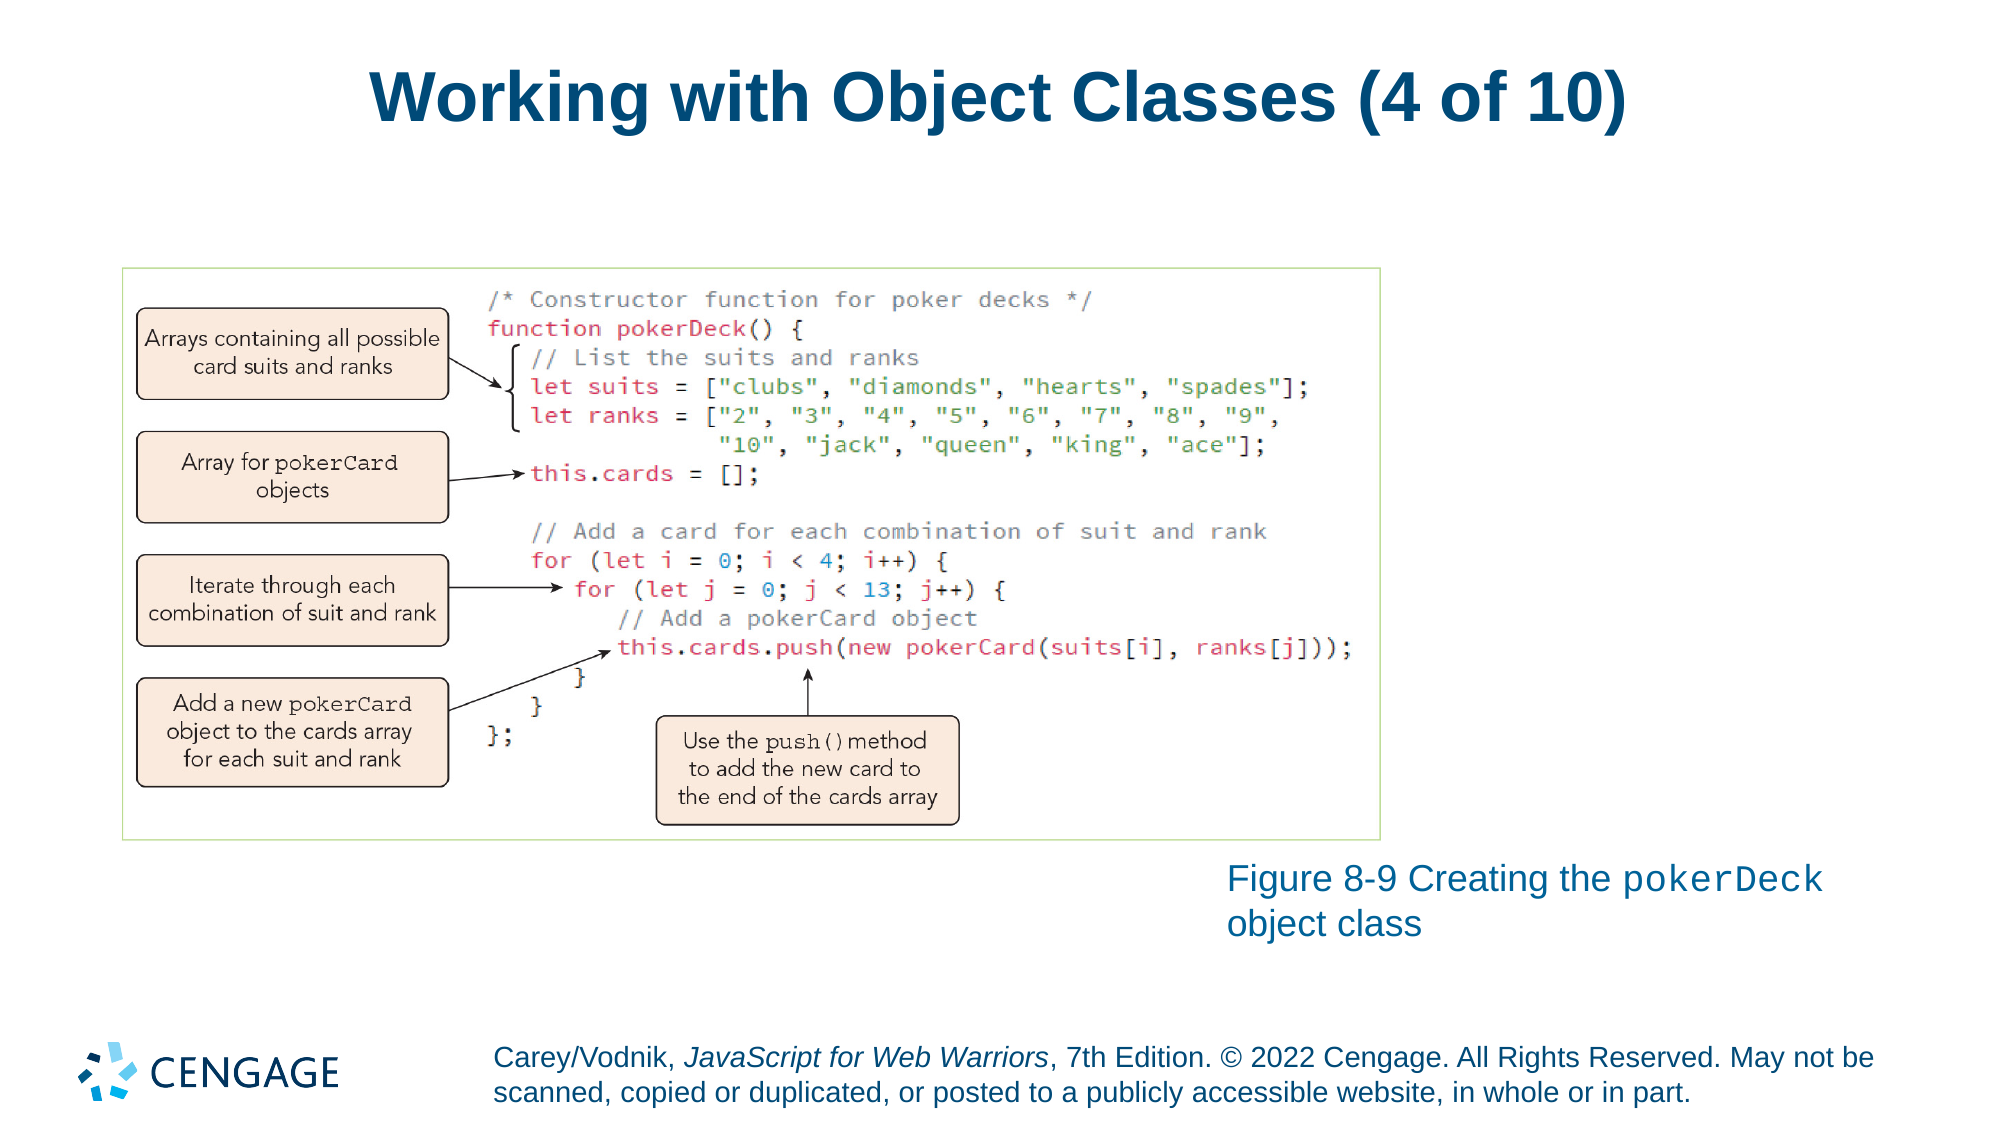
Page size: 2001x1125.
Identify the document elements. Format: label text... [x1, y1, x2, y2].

title Working with Object Classes (4 of 10) [137, 59, 1863, 171]
list Figure 8-9 Creating the pokerDeck object class [1226, 854, 1880, 965]
picture [78, 1042, 338, 1101]
picture [119, 265, 1382, 842]
